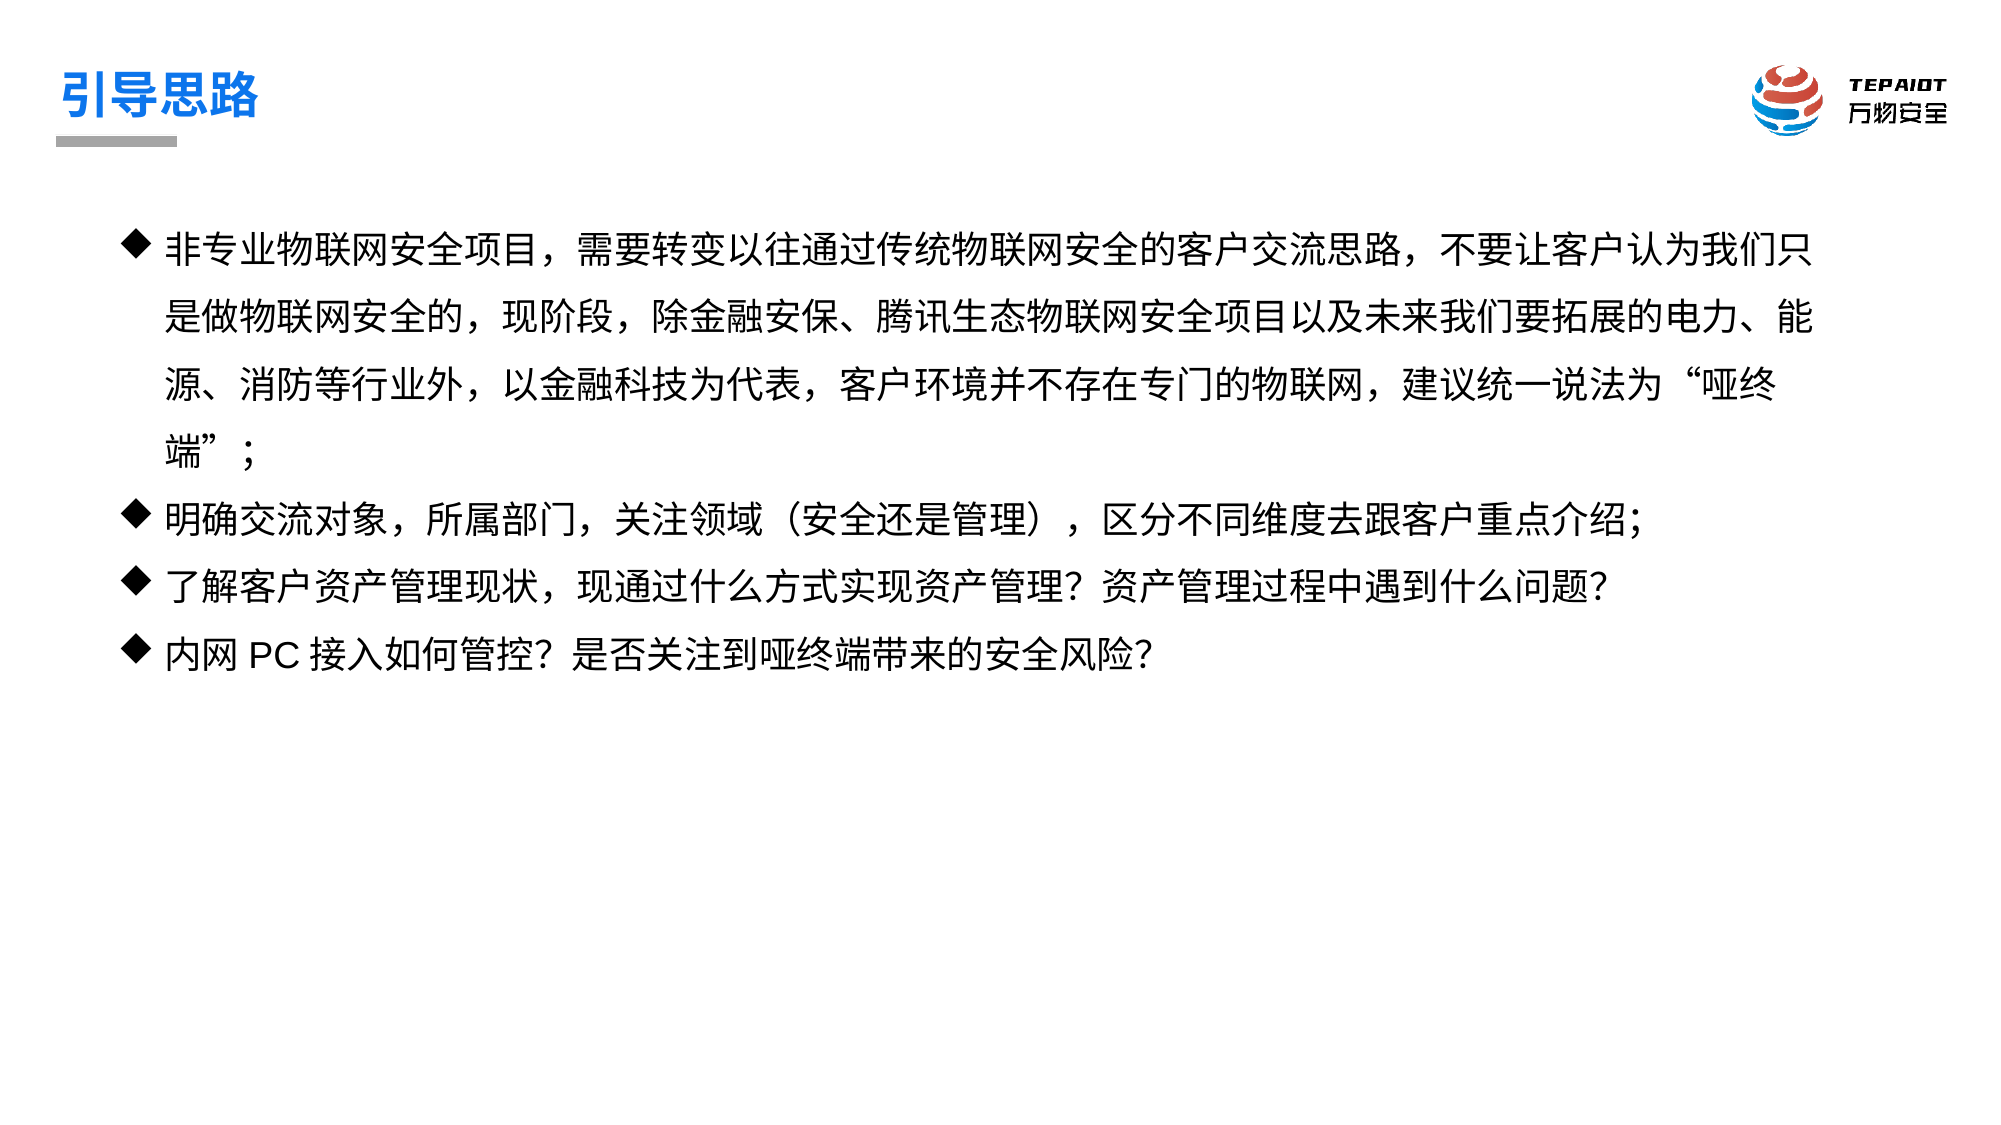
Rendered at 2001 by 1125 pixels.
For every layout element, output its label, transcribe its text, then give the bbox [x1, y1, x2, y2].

picture [1731, 61, 1968, 142]
text_box [54, 133, 179, 149]
text_box 非专业物联网安全项目，需要转变以往通过传统物联网安全的客户交流思路，不要让客户认为我们只是做物联网安全的，现阶段，除金融安保、腾讯生态物联网安全项目以及未来我们要拓展的电力、能源、消防等行业外，以金融科技为代表，客户环境并不存在专门的物联网，建议统一说法为“哑终端”； 明确交流对象，所属部门，关注领域（安全还是管理），区分不同维度去跟客户重点介绍； 了解客户资产管理现状，现通过什么方式实现资产管理？资产管理过程中遇到什么问题？ 内网PC接入如何管控？是否关注到哑终端带来的安全风险？ [102, 195, 1844, 751]
text_box 引导思路 [44, 55, 567, 131]
